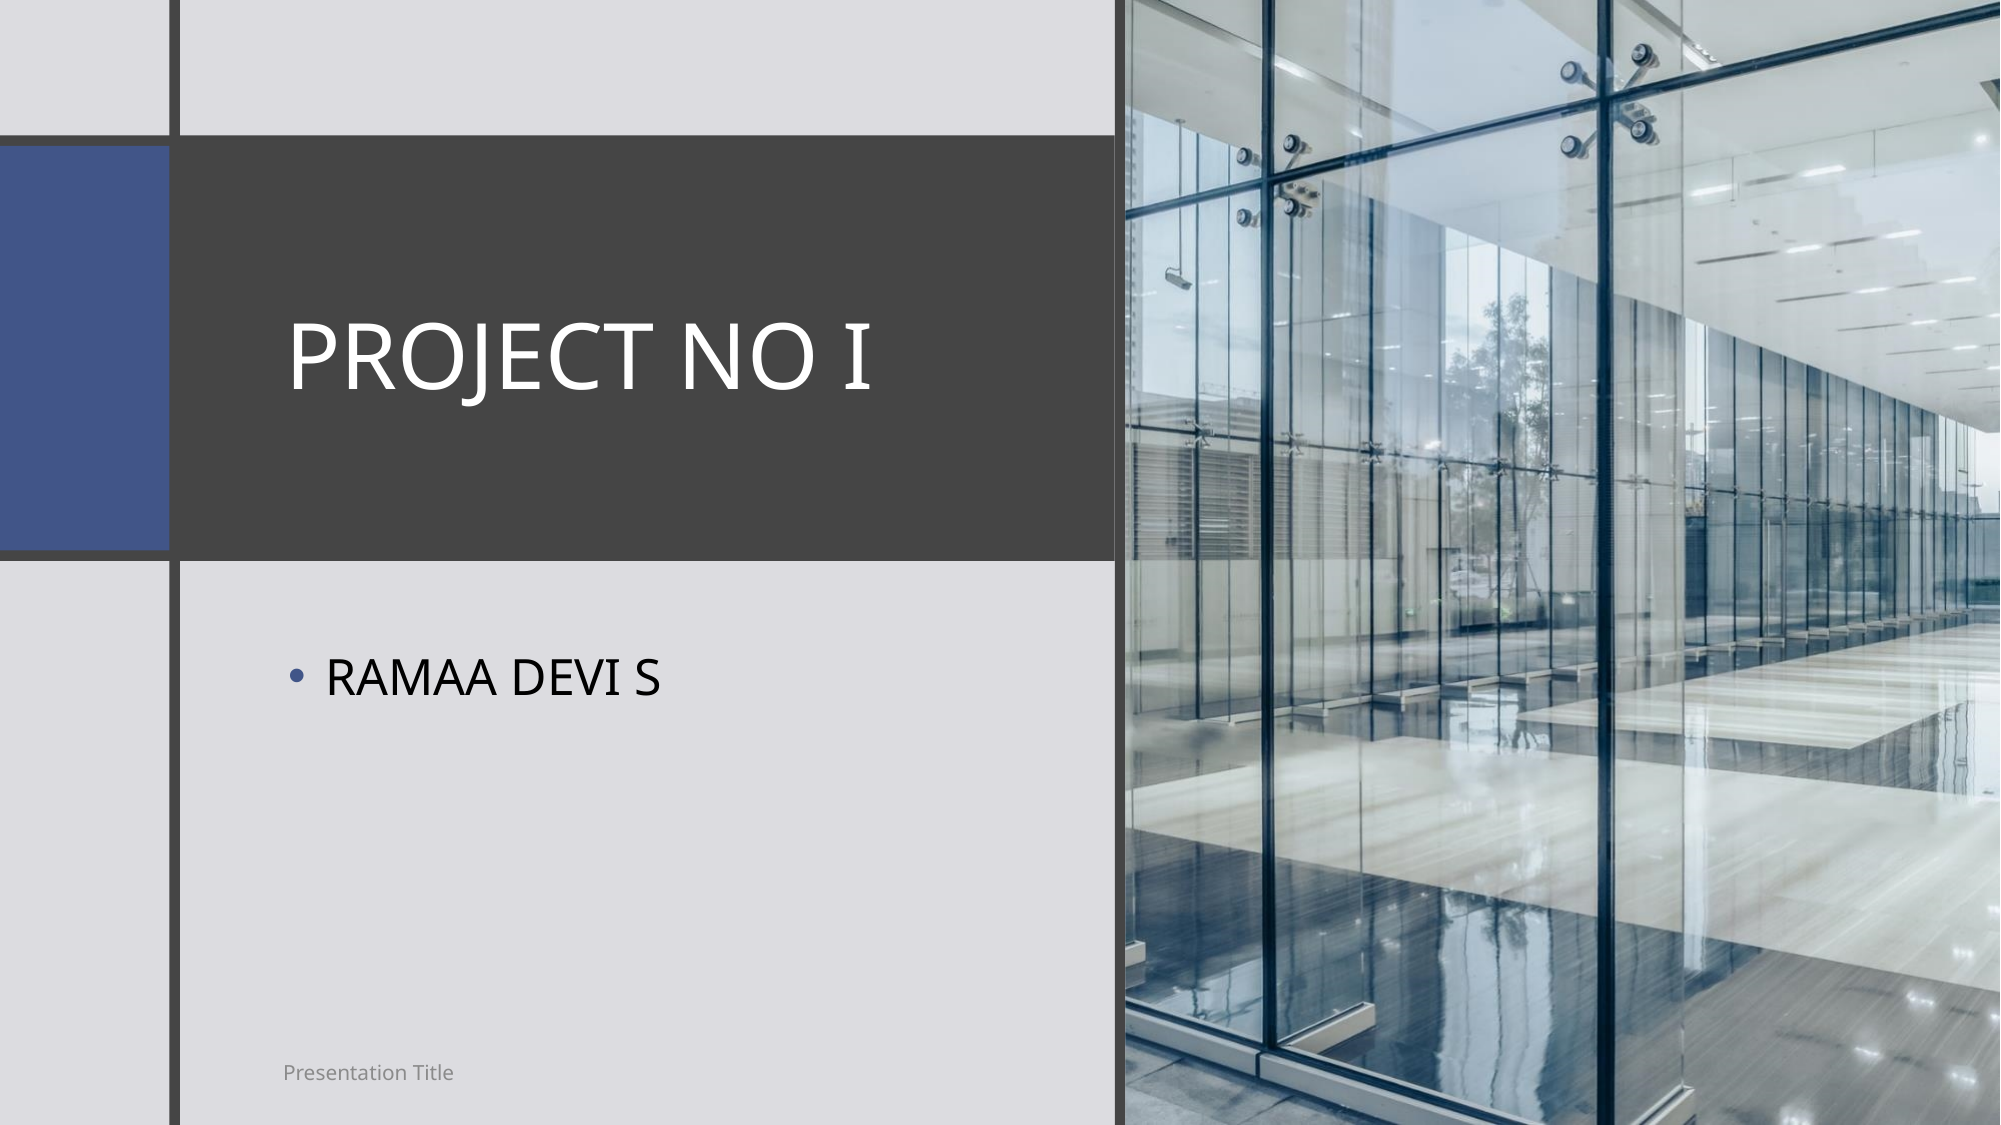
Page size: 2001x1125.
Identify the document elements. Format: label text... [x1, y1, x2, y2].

subtitle RAMAA DEVI S [270, 615, 1088, 879]
title PROJECT NO I [267, 173, 1108, 530]
footer Presentation Title [268, 1035, 1056, 1110]
picture [1125, 0, 2000, 1125]
